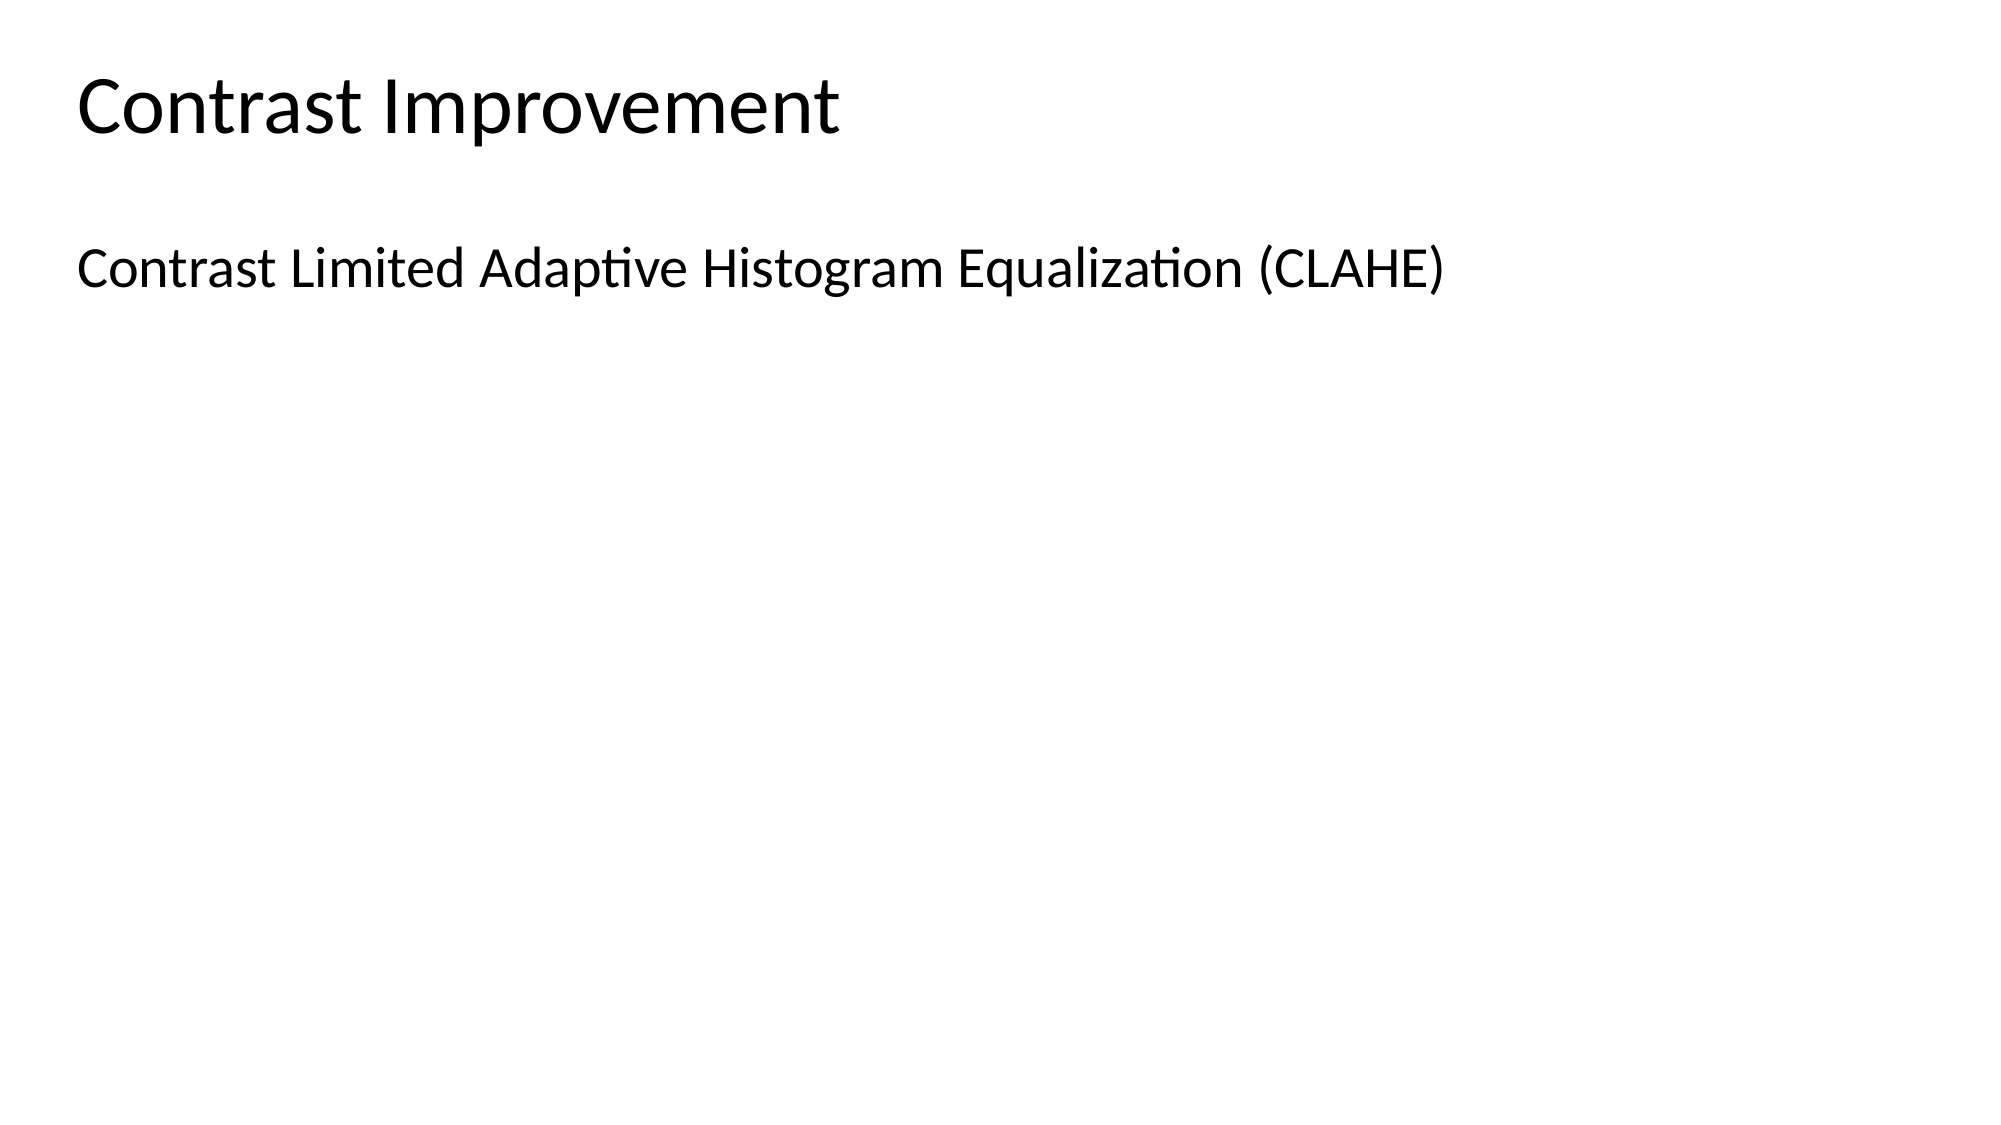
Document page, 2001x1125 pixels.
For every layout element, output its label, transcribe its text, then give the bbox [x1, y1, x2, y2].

title Contrast Improvement [62, 48, 1984, 166]
list Contrast Limited Adaptive Histogram Equalization (CLAHE) [62, 229, 1953, 1046]
